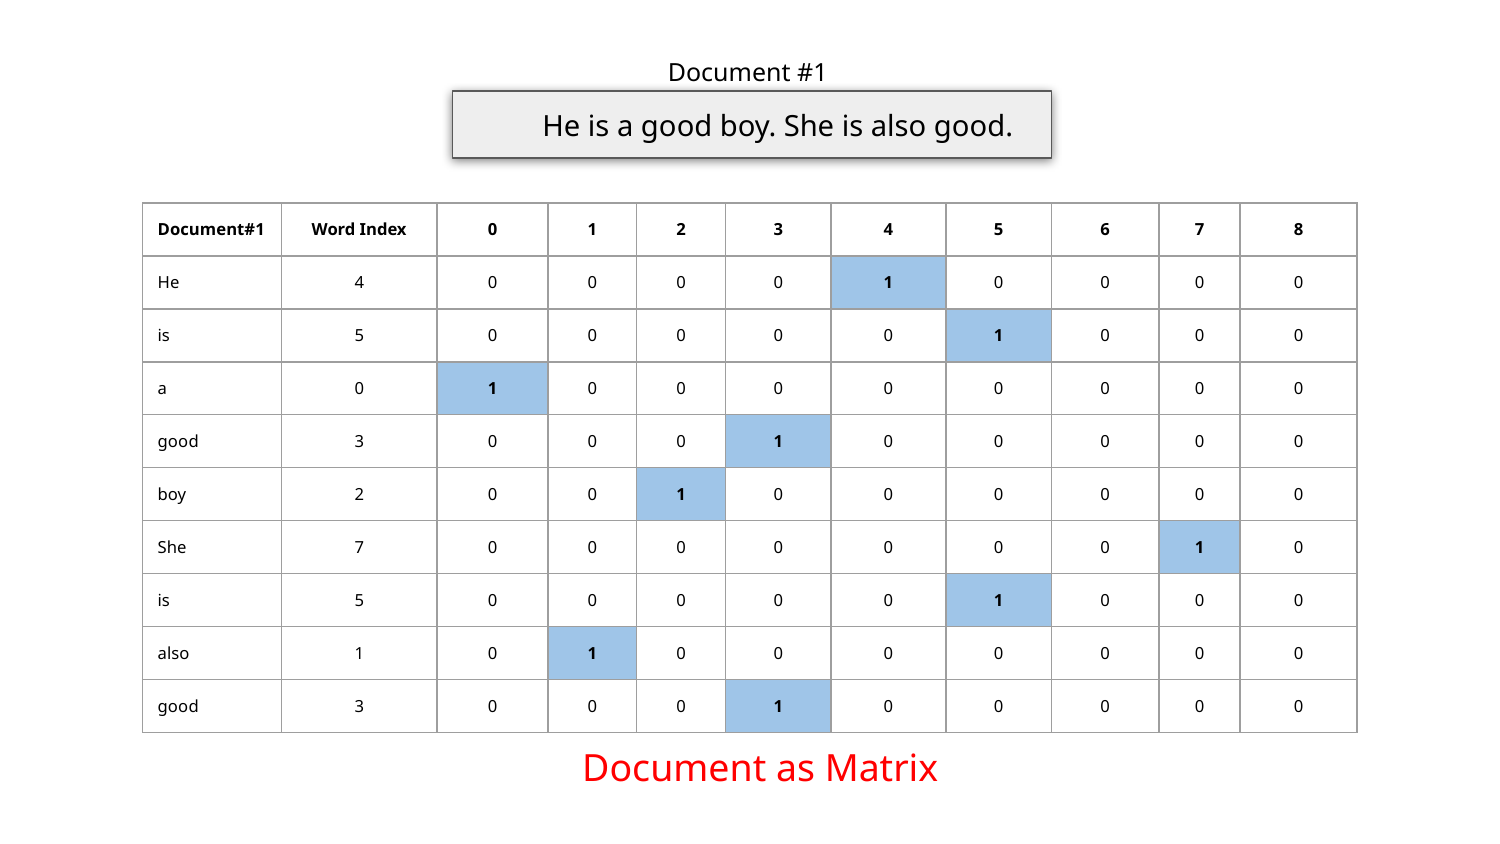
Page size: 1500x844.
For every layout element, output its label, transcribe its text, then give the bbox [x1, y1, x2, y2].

table_cell He [143, 257, 281, 308]
table_cell 0 [1160, 627, 1239, 679]
table_cell 0 [549, 680, 636, 731]
table_header 5 [947, 204, 1051, 255]
table_cell 0 [1241, 680, 1356, 731]
table_cell 0 [726, 257, 830, 308]
table_cell 0 [1052, 363, 1158, 414]
table_cell 0 [438, 627, 547, 679]
table_cell boy [143, 468, 281, 520]
table_cell 0 [1241, 574, 1356, 626]
table_cell 1 [947, 574, 1051, 626]
table_cell 0 [1052, 468, 1158, 520]
table_cell 0 [832, 310, 945, 361]
table_cell 0 [947, 257, 1051, 308]
table_cell 4 [282, 257, 436, 308]
table_cell 0 [726, 310, 830, 361]
table_cell 0 [1241, 363, 1356, 414]
table_cell 1 [637, 468, 725, 520]
table_cell 0 [438, 521, 547, 573]
table_cell 0 [832, 468, 945, 520]
table_cell 5 [282, 310, 436, 361]
table_cell 0 [1160, 680, 1239, 731]
table_cell good [143, 680, 281, 732]
table_cell 0 [726, 574, 830, 626]
table_cell 0 [637, 363, 725, 414]
table_cell 0 [438, 680, 547, 731]
table_header 2 [637, 204, 725, 255]
table_cell 1 [947, 310, 1051, 361]
table_cell 0 [1052, 574, 1158, 626]
table_cell 0 [549, 363, 636, 414]
table_cell 0 [1160, 574, 1239, 626]
table_cell 0 [637, 627, 725, 679]
table_cell 0 [1241, 521, 1356, 573]
table_cell 7 [282, 521, 436, 573]
table_cell 0 [832, 415, 945, 467]
table_cell 0 [1052, 257, 1158, 308]
table_cell 2 [282, 468, 436, 520]
table_cell 0 [549, 574, 636, 626]
table_cell 0 [1160, 257, 1239, 308]
table_cell 0 [1241, 468, 1356, 520]
table_header 3 [726, 204, 830, 255]
table_cell 0 [832, 363, 945, 414]
table_cell also [143, 627, 281, 679]
table_cell 0 [1052, 521, 1158, 573]
table_header 7 [1160, 204, 1239, 255]
table_cell is [143, 310, 281, 361]
table_cell 0 [832, 680, 945, 731]
table_cell 0 [1241, 627, 1356, 679]
table_cell She [143, 521, 281, 573]
table_cell 0 [1160, 468, 1239, 520]
table_cell 0 [1160, 415, 1239, 467]
table_cell 0 [832, 627, 945, 679]
table_header 8 [1241, 204, 1356, 255]
table_cell 0 [1052, 680, 1158, 731]
table_cell 1 [549, 627, 636, 679]
table_cell 1 [726, 415, 830, 467]
table_cell 0 [1052, 310, 1158, 361]
table_cell 1 [438, 363, 547, 414]
table_cell 1 [1160, 521, 1239, 573]
table_cell 0 [947, 627, 1051, 679]
table_cell 0 [1052, 627, 1158, 679]
table_cell 0 [1160, 310, 1239, 361]
table_cell 0 [637, 521, 725, 573]
table_cell 0 [726, 363, 830, 414]
table_header 4 [832, 204, 945, 255]
table_cell 0 [1241, 310, 1356, 361]
table_cell 0 [947, 363, 1051, 414]
table_cell 0 [549, 415, 636, 467]
table_cell 0 [726, 521, 830, 573]
table_cell 0 [438, 415, 547, 467]
table_cell 0 [438, 468, 547, 520]
table_cell 0 [549, 310, 636, 361]
table_header Word Index [282, 204, 436, 255]
table_cell 1 [282, 627, 436, 679]
table_header Document#1 [143, 204, 281, 255]
table_cell 0 [1160, 363, 1239, 414]
table_cell a [143, 363, 281, 414]
table_header 0 [438, 204, 547, 255]
table_cell 0 [637, 574, 725, 626]
table_cell 0 [549, 257, 636, 308]
table_header 1 [549, 204, 636, 255]
text_box Document as Matrix [165, 731, 1356, 802]
table_cell 0 [549, 468, 636, 520]
table_cell 0 [726, 468, 830, 520]
table_cell 0 [832, 574, 945, 626]
table_cell 0 [637, 415, 725, 467]
text_box He is a good boy. She is also good. [452, 90, 1052, 159]
table_cell good [143, 415, 281, 467]
table_cell 0 [438, 257, 547, 308]
table_cell 0 [1052, 415, 1158, 467]
table_cell 5 [282, 574, 436, 626]
table_cell 0 [947, 468, 1051, 520]
table_cell is [143, 574, 281, 626]
table_cell 0 [438, 310, 547, 361]
text_box Document #1 [448, 40, 1048, 91]
table_cell 1 [726, 680, 830, 731]
table_cell 0 [637, 310, 725, 361]
table_cell 1 [832, 257, 945, 308]
table_cell 0 [637, 680, 725, 731]
table_cell 0 [947, 415, 1051, 467]
table_cell 0 [832, 521, 945, 573]
table_cell 0 [1241, 257, 1356, 308]
table_cell 0 [947, 521, 1051, 573]
table_cell 0 [1241, 415, 1356, 467]
table_cell 0 [637, 257, 725, 308]
table_cell 3 [282, 680, 436, 731]
table_cell 3 [282, 415, 436, 467]
table_cell 0 [726, 627, 830, 679]
table_cell 0 [438, 574, 547, 626]
table_cell 0 [549, 521, 636, 573]
table_cell 0 [282, 363, 436, 414]
table_cell 0 [947, 680, 1051, 731]
table_header 6 [1052, 204, 1158, 255]
